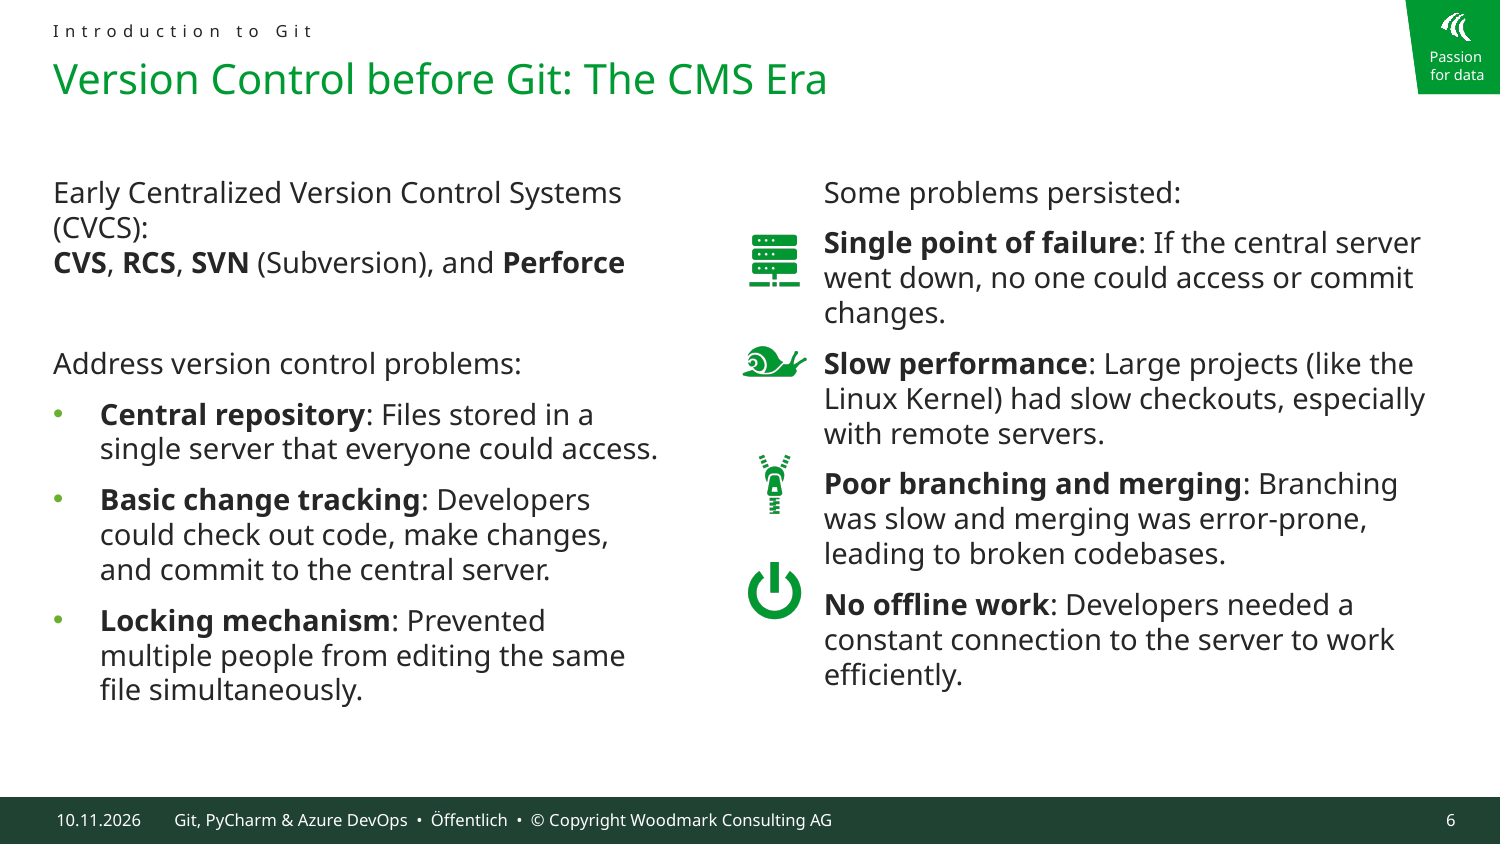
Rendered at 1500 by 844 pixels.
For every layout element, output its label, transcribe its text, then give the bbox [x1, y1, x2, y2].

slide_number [41, 797, 159, 844]
picture [741, 557, 808, 624]
picture [741, 328, 808, 395]
footer Git, PyCharm & Azure DevOps • Öffentlich • © Copyright Woodmark Consulting AG [159, 797, 1075, 844]
title Version Control before Git: The CMS Era [53, 53, 1405, 160]
slide_number 6 [1352, 797, 1471, 844]
list Introduction to Git [53, 10, 733, 53]
list Some problems persisted: Single point of failure: If the central server went down, no one could access or commit changes. Slow performance: Large projects (like the Linux Kernel) had slow checkouts, especially with remote servers. Poor branching and merging: Branching was slow and merging was error-prone, leading to broken codebases. No offline work: Developers needed a constant connection to the server to work efficiently. [823, 173, 1459, 755]
picture [741, 451, 808, 518]
picture [740, 227, 808, 294]
list Early Centralized Version Control Systems (CVCS): CVS, RCS, SVN (Subversion), and Perforce Address version control problems: Central repository: Files stored in a single server that everyone could access. Basic change tracking: Developers could check out code, make changes, and commit to the central server. Locking mechanism: Prevented multiple people from editing the same file simultaneously. [53, 173, 675, 755]
